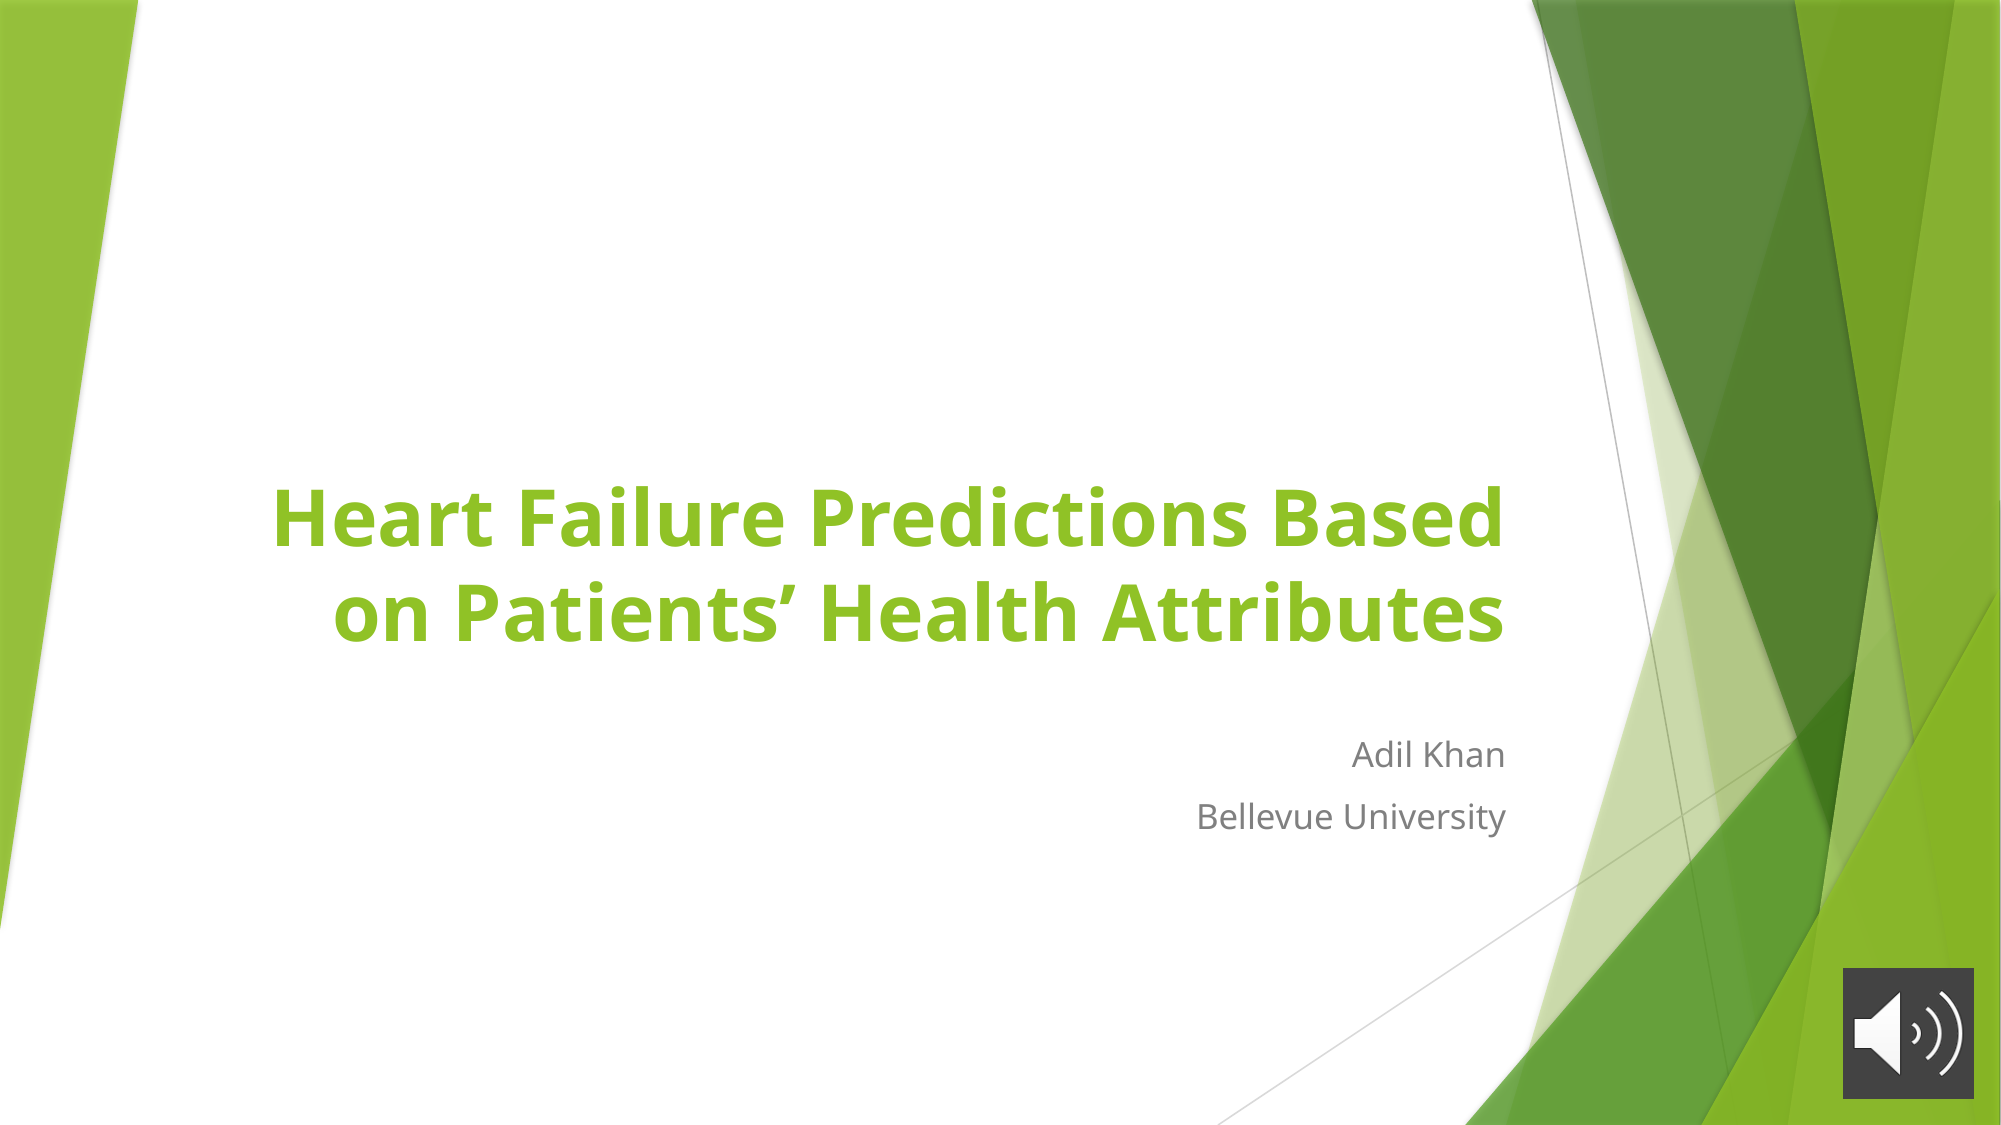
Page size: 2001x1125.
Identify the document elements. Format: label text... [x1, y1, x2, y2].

picture [1841, 966, 1976, 1101]
subtitle Adil Khan Bellevue University [247, 664, 1522, 845]
title Heart Failure Predictions Based on Patients’ Health Attributes [247, 394, 1522, 664]
